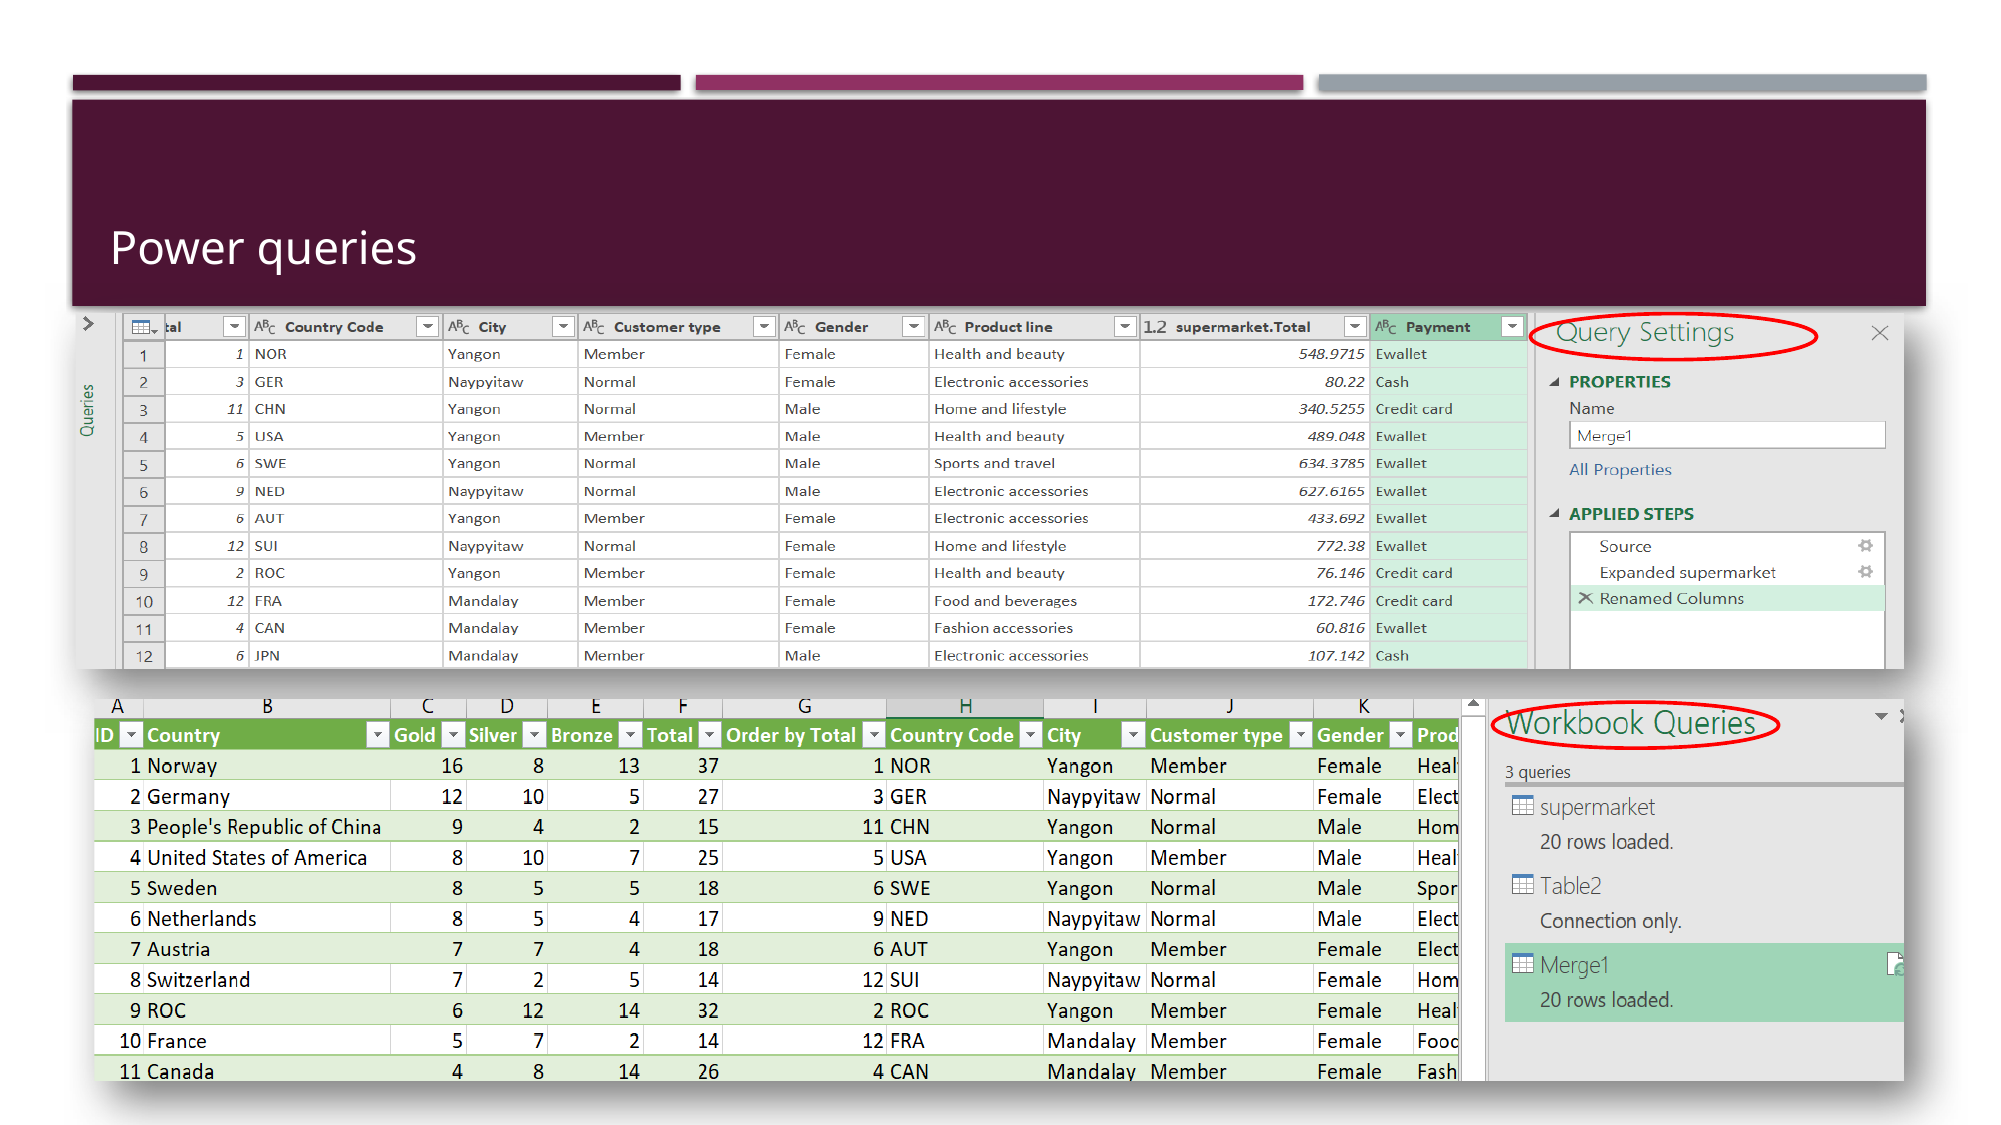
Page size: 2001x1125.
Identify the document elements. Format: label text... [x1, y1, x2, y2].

picture [75, 313, 1905, 669]
picture [93, 699, 1905, 1081]
title Power queries [94, 119, 1904, 282]
